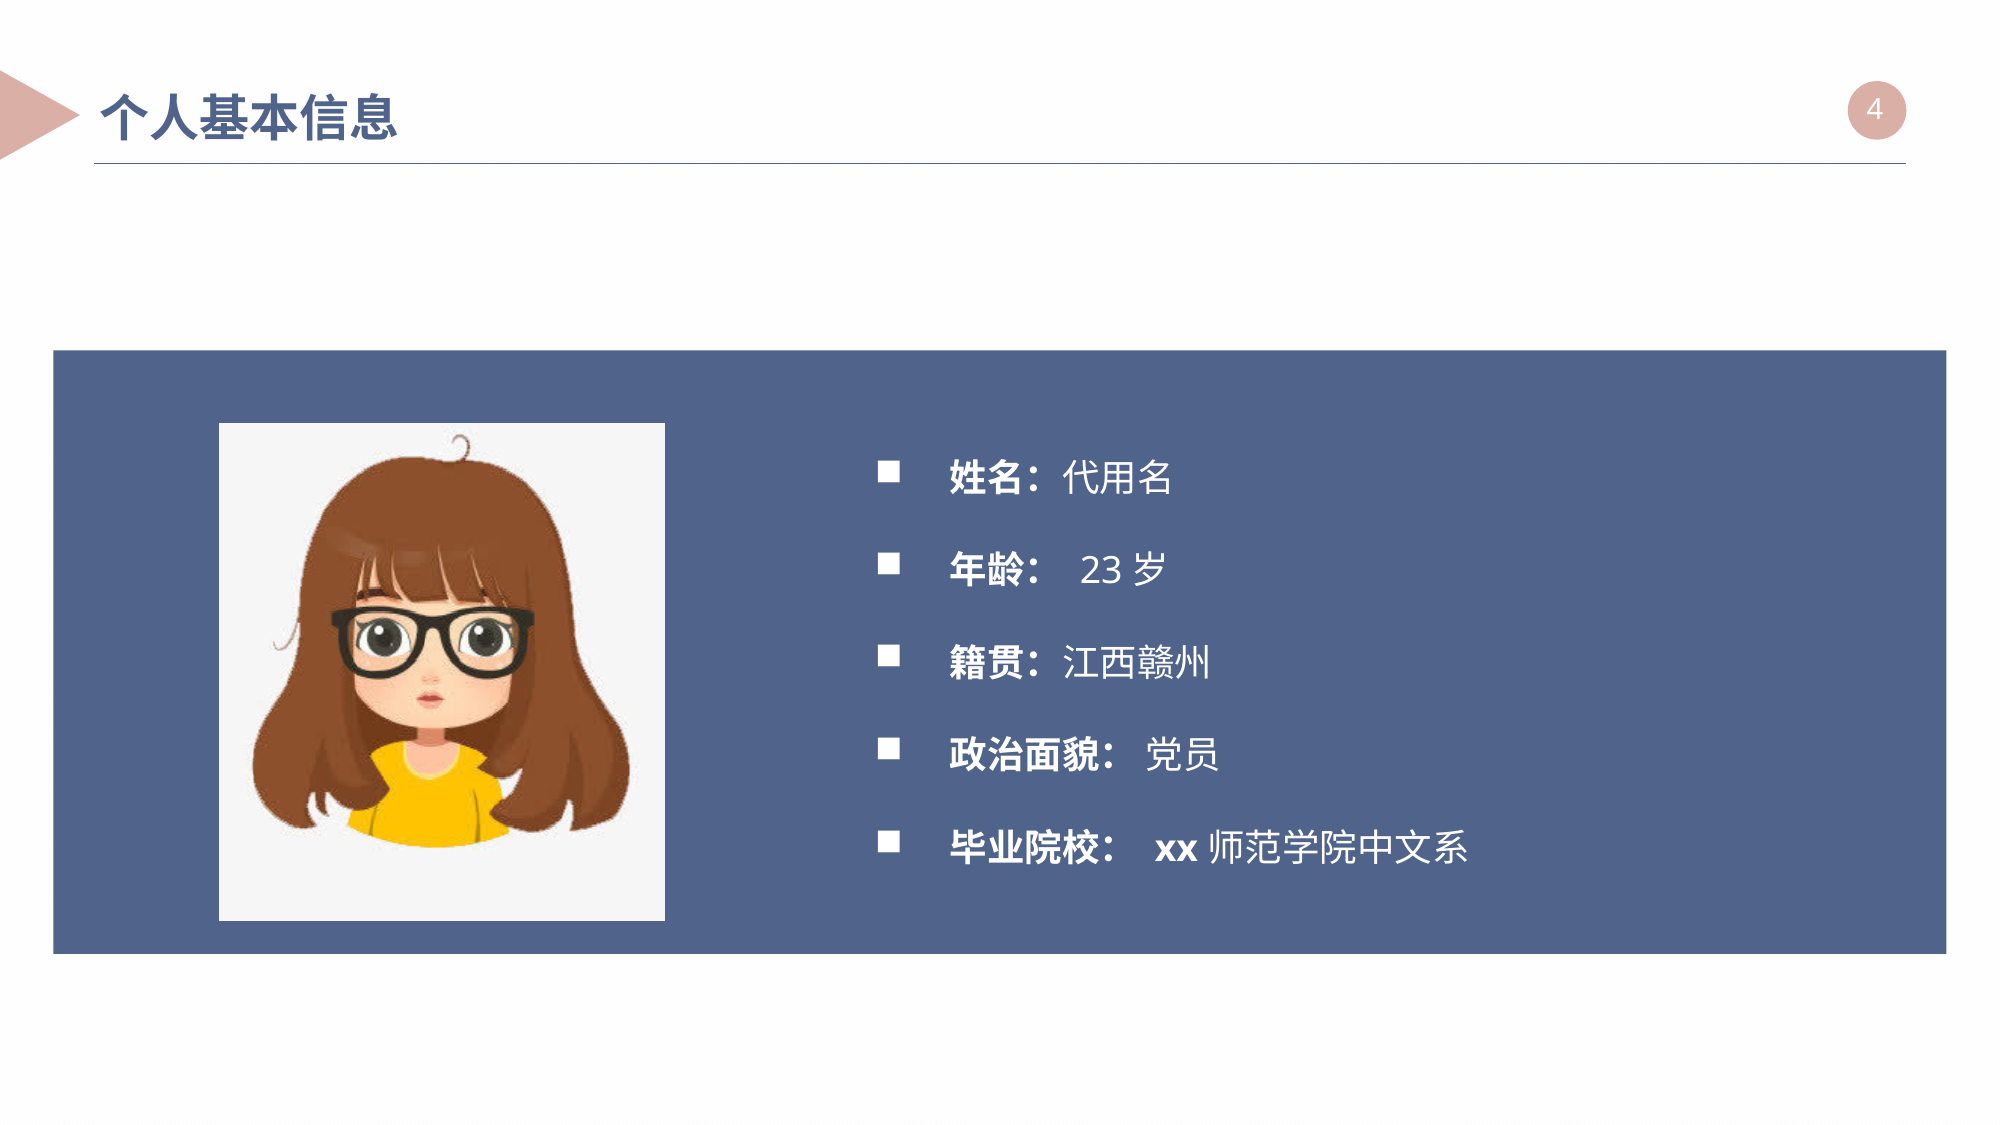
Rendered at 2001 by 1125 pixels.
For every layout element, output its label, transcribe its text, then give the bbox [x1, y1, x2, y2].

text_box [52, 349, 1947, 955]
text_box 姓名：代用名 年龄： 23岁 籍贯：江西赣州 政治面貌： 党员 毕业院校： xx师范学院中文系 [859, 423, 1729, 876]
picture [219, 423, 665, 921]
text_box 个人基本信息 [84, 78, 415, 154]
